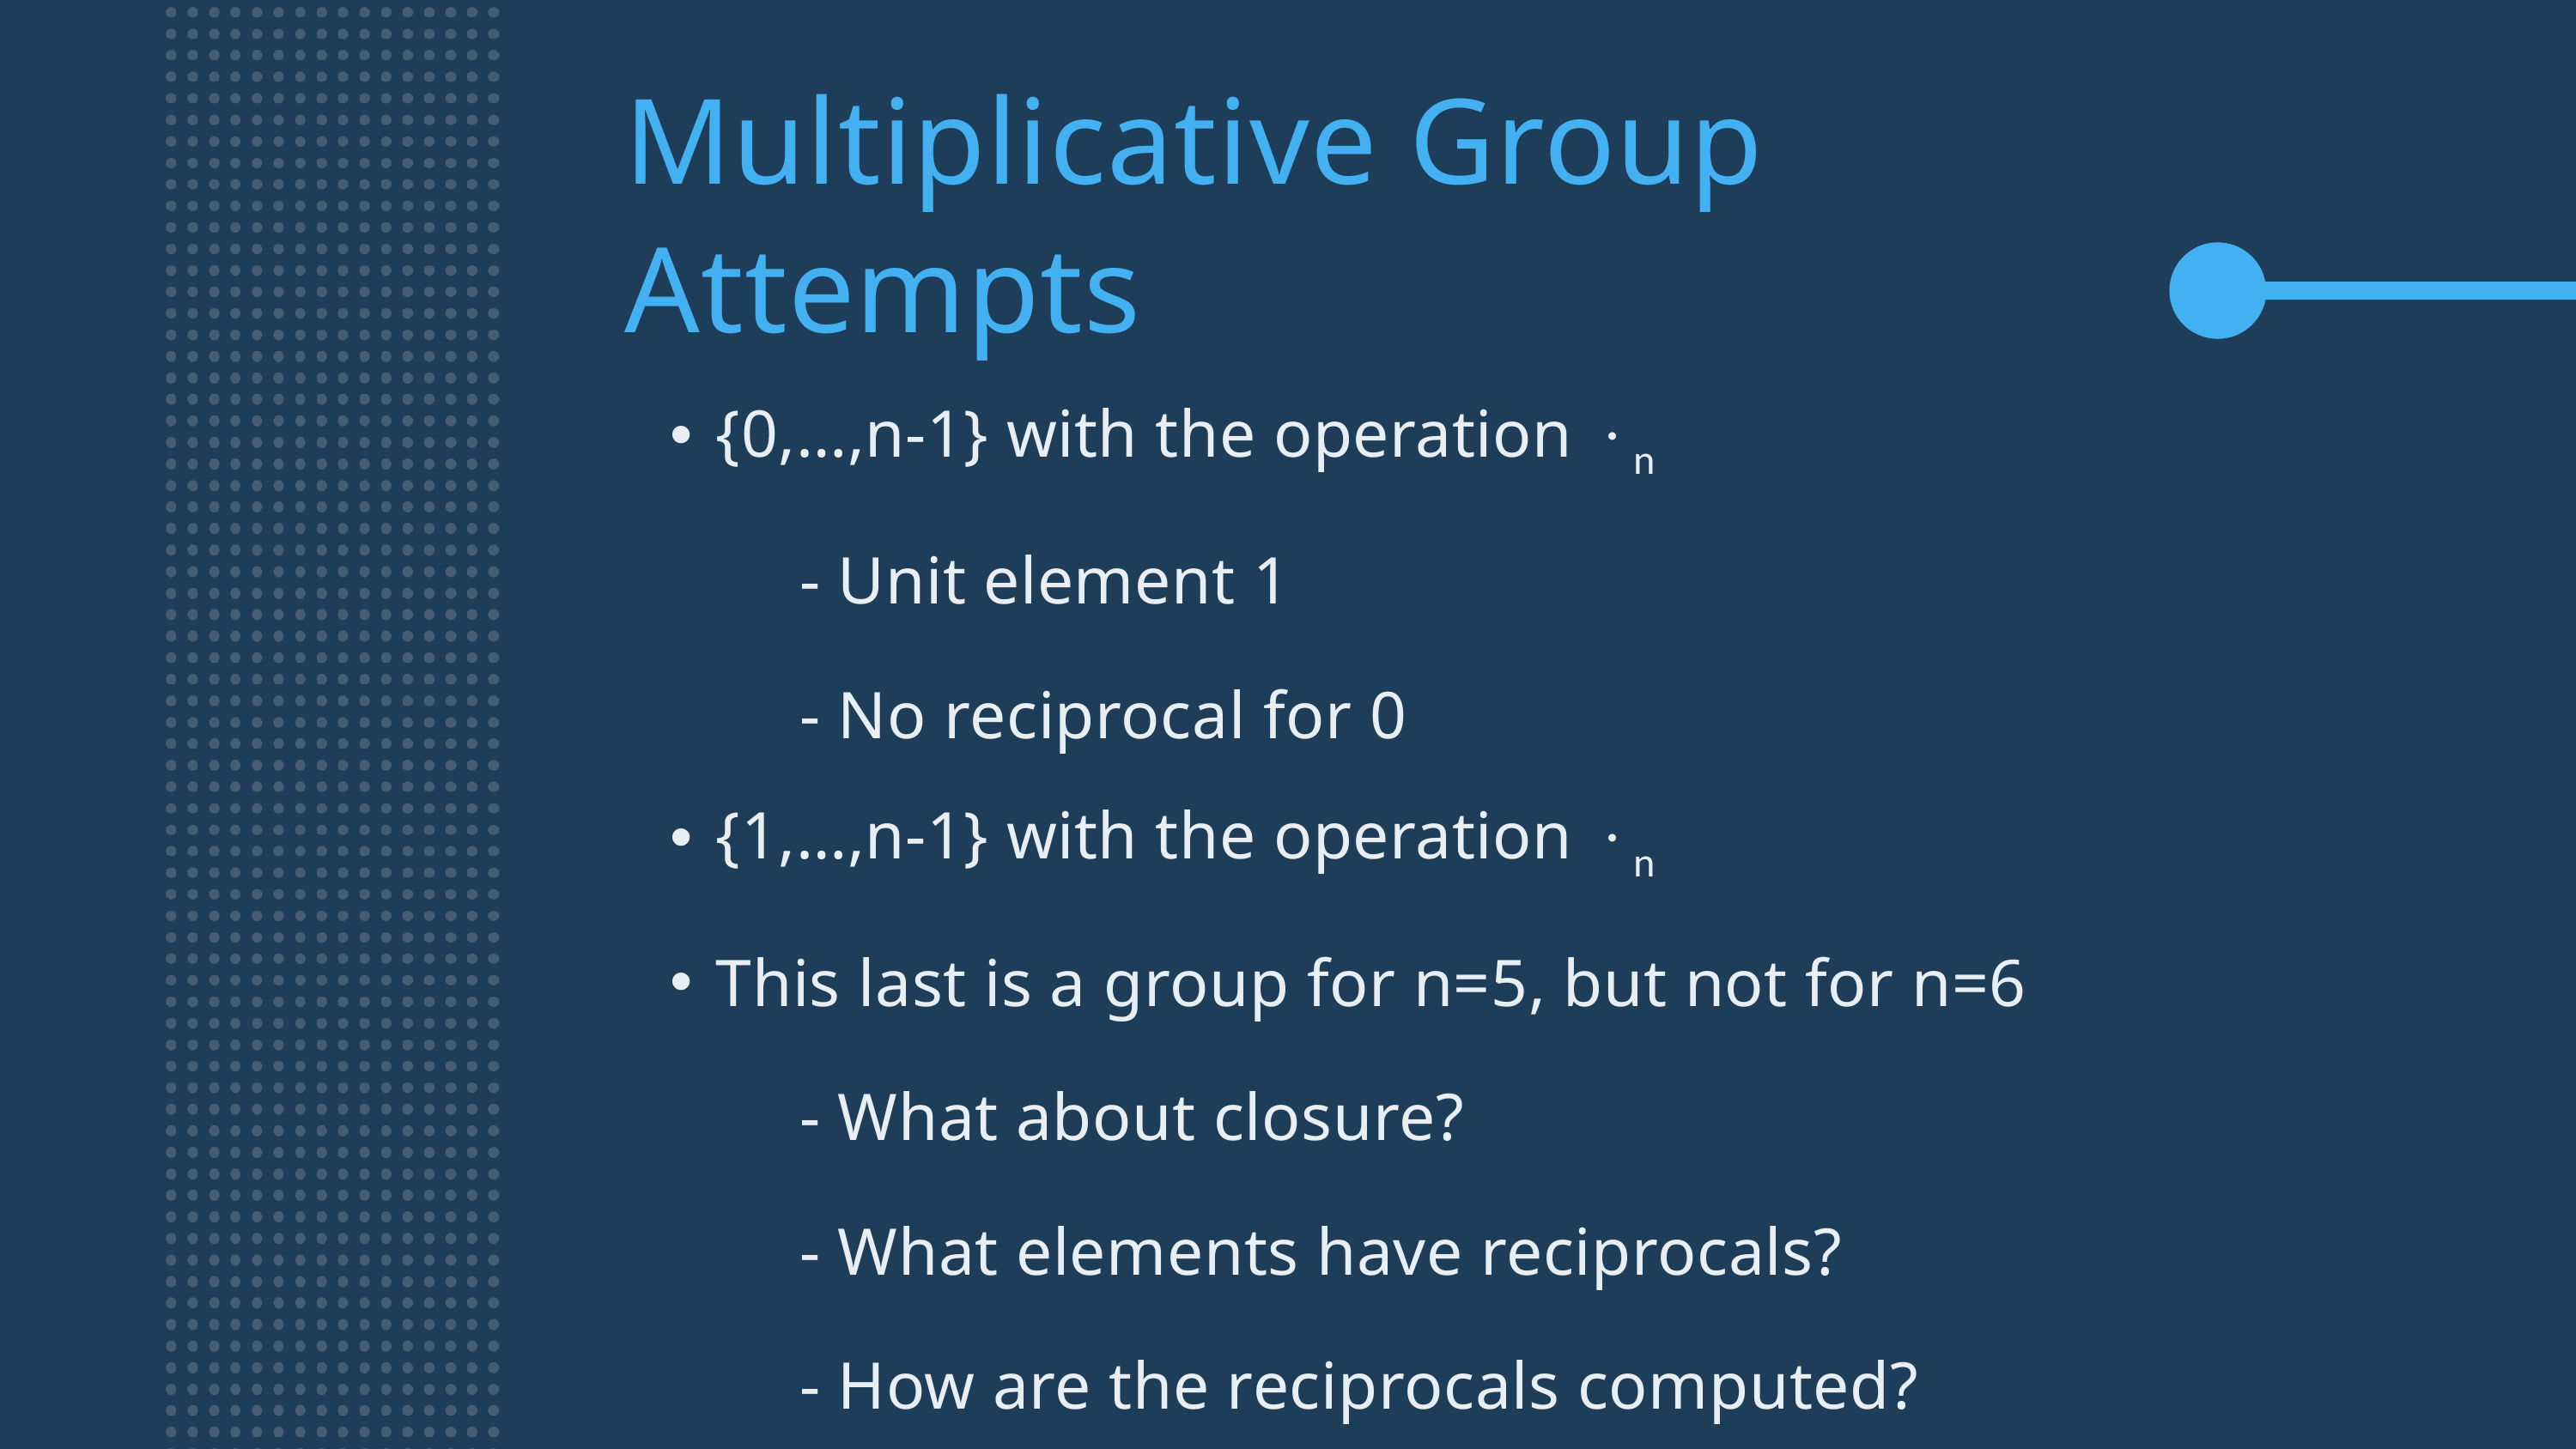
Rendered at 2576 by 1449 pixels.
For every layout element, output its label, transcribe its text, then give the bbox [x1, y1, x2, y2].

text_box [2169, 230, 2576, 351]
text_box Multiplicative Group Attempts [624, 58, 2275, 349]
picture [161, 0, 507, 1449]
text_box {0,…,n-1} with the operation n - Unit element 1 - No reciprocal for 0 {1,…,n-1} with the operation n This last is a group for n=5, but not for n=6 - What about closure? - What elements have reciprocals? - How are the reciprocals computed? [624, 349, 2233, 1422]
